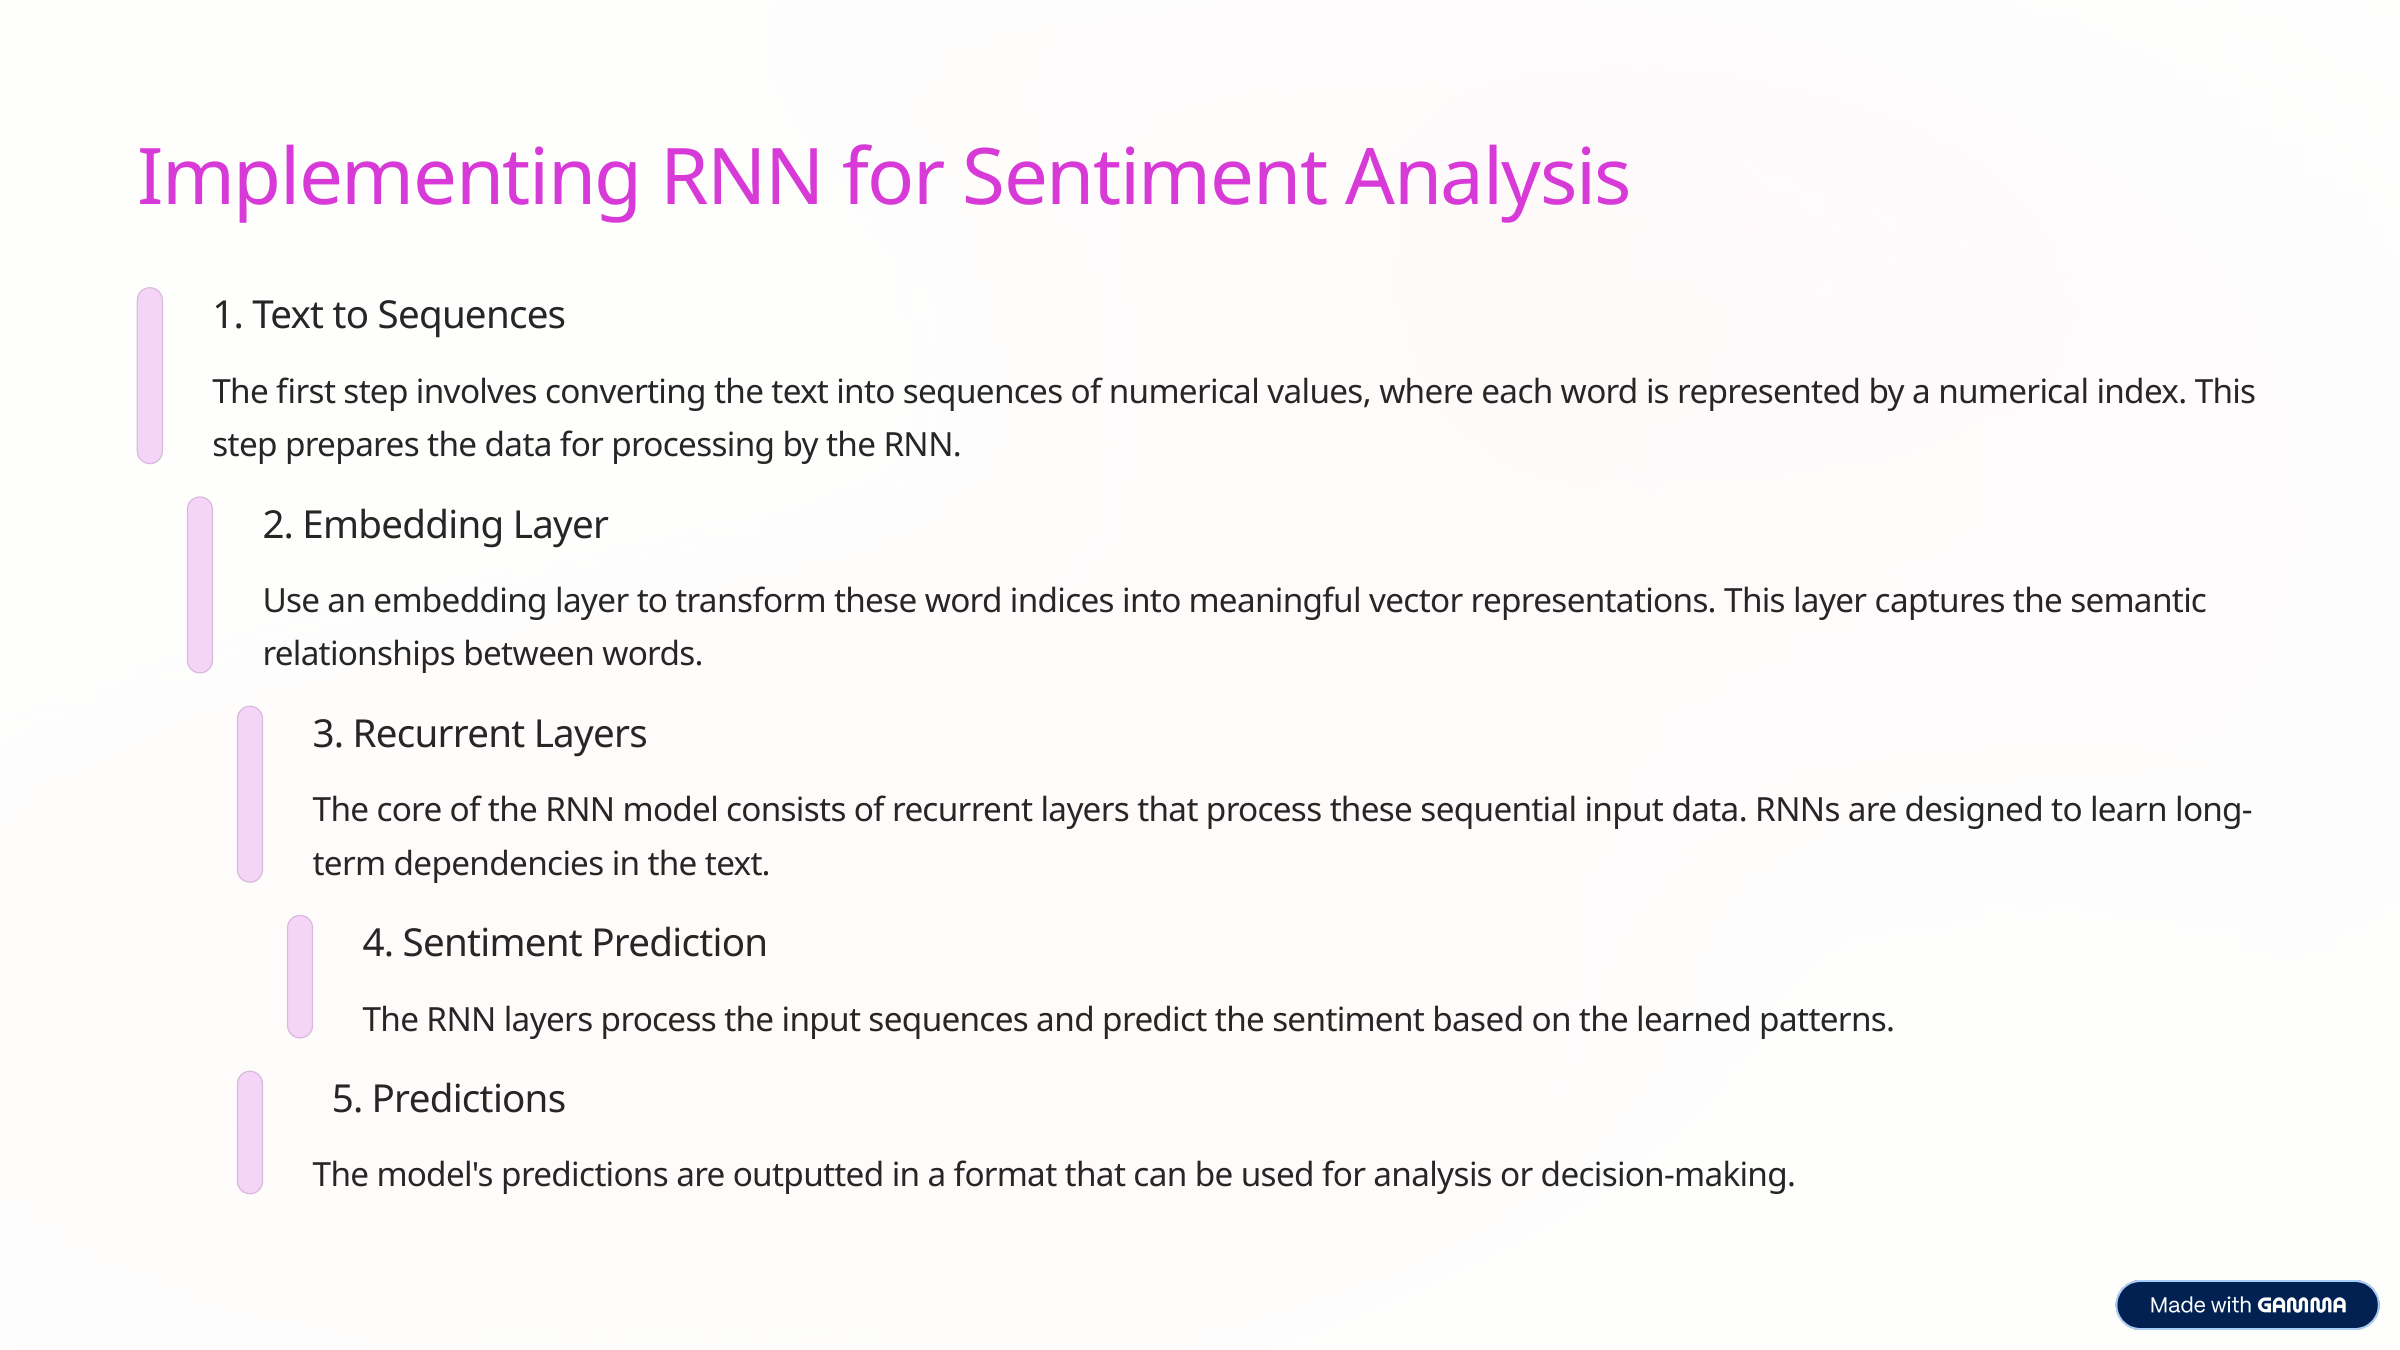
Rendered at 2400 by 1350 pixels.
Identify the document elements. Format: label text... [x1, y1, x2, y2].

text_box Use an embedding layer to transform these word indices into meaningful vector representations. This layer captures the semantic relationships between words. [262, 565, 2263, 673]
picture [2106, 1271, 2389, 1339]
text_box 3. Recurrent Layers [312, 706, 706, 756]
text_box Implementing RNN for Sentiment Analysis [137, 122, 1594, 221]
text_box The RNN layers process the input sequences and predict the sentiment based on the learned patterns. [362, 984, 2263, 1038]
text_box 2. Embedding Layer [262, 496, 656, 546]
text_box 1. Text to Sequences [212, 287, 606, 337]
text_box [237, 1071, 263, 1194]
text_box [287, 915, 313, 1038]
text_box The model's predictions are outputted in a format that can be used for analysis or decision-making. [312, 1140, 2263, 1194]
text_box [137, 287, 163, 464]
text_box 4. Sentiment Prediction [362, 915, 764, 965]
text_box The core of the RNN model consists of recurrent layers that process these sequential input data. RNNs are designed to learn long-term dependencies in the text. [312, 775, 2263, 882]
text_box [237, 706, 263, 883]
text_box [187, 496, 213, 673]
text_box The first step involves converting the text into sequences of numerical values, where each word is represented by a numerical index. This step prepares the data for processing by the RNN. [212, 356, 2263, 464]
text_box 5. Predictions [312, 1071, 706, 1121]
